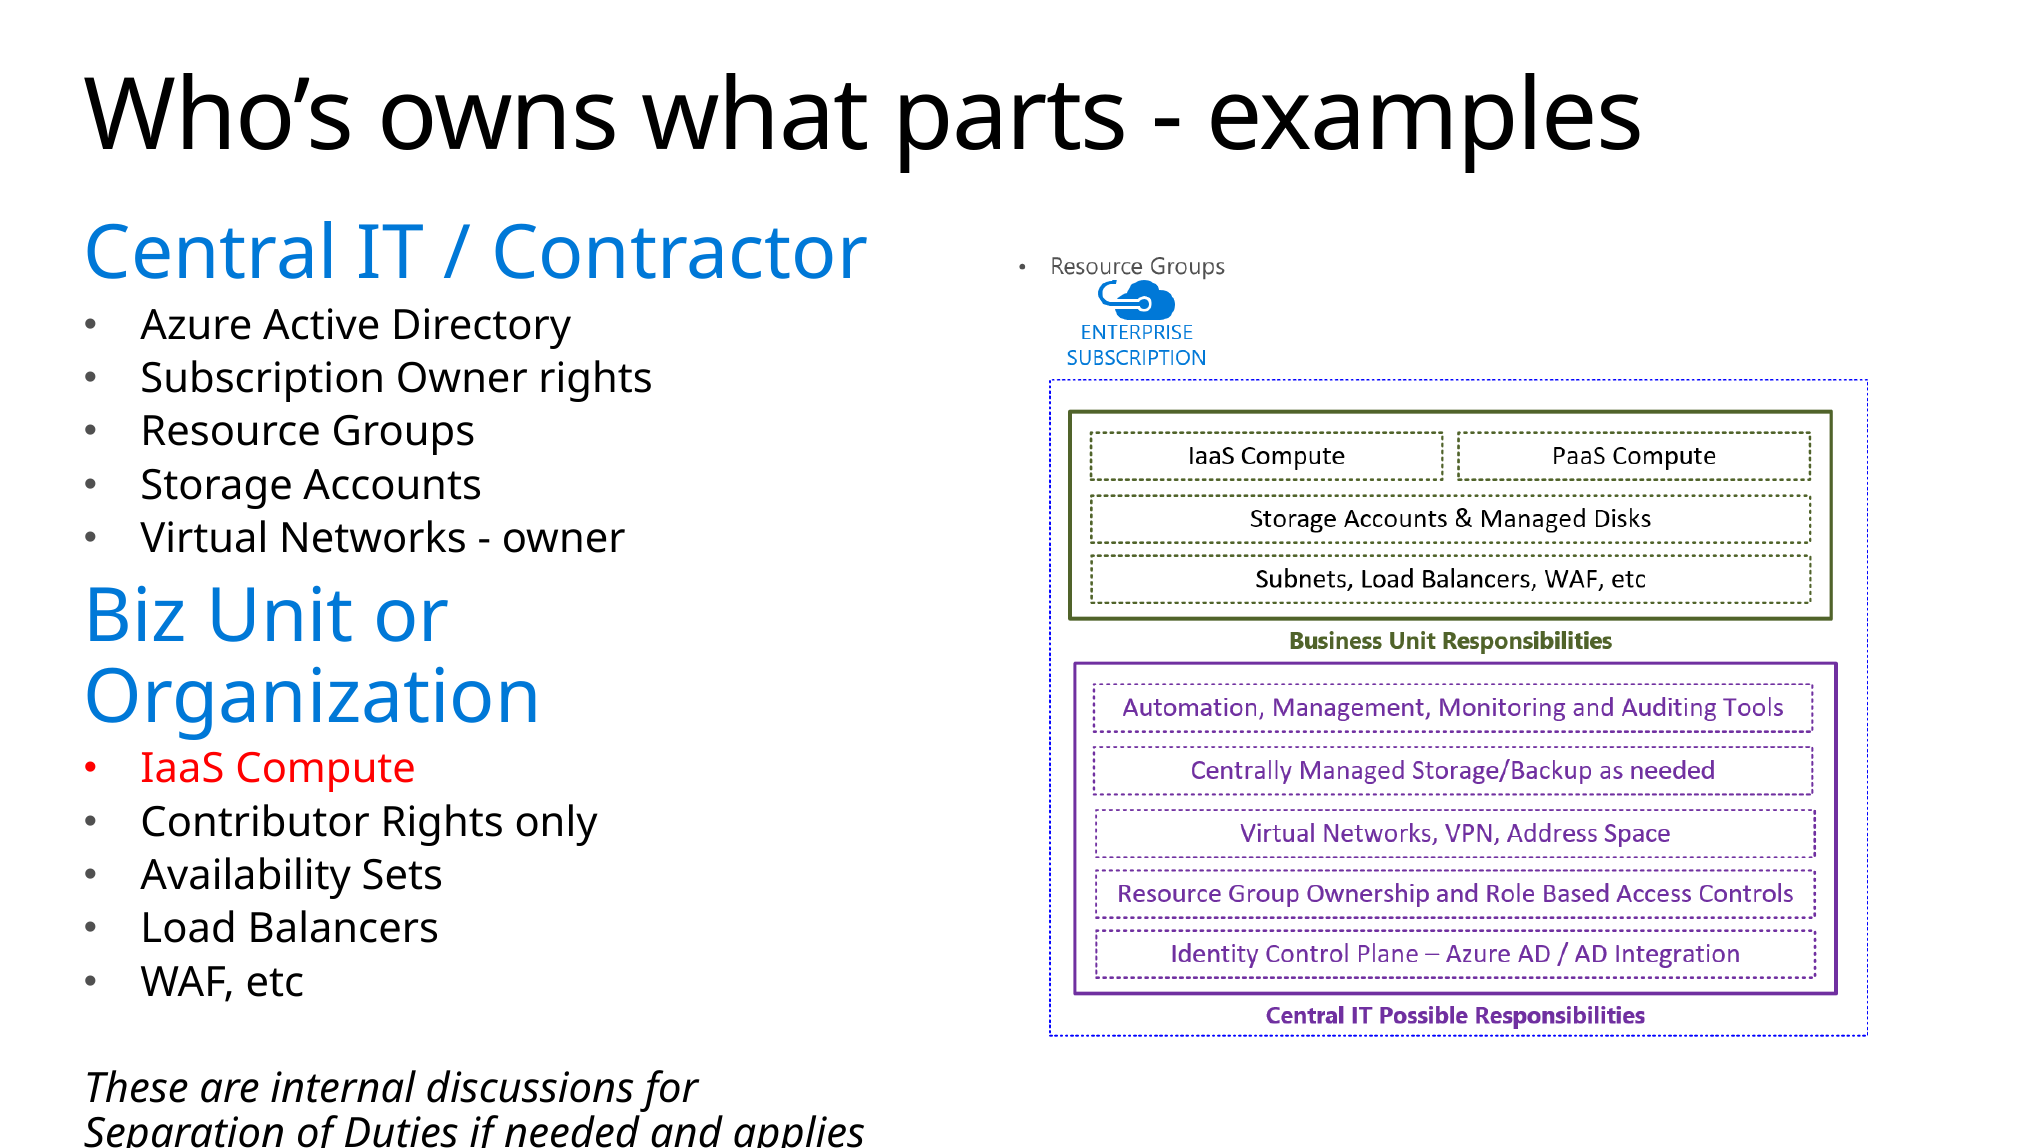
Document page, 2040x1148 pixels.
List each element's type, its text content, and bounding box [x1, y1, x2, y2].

list Central IT / Contractor Azure Active Directory Subscription Owner rights Resource Groups Storage Accounts Virtual Networks - owner Biz Unit or Organization IaaS Compute Contributor Rights only Availability Sets Load Balancers WAF, etc These are internal discussions for Separation of Duties if needed and applies [60, 199, 928, 1123]
title Who’s owns what parts - examples [60, 48, 1980, 199]
picture [1019, 255, 1888, 1072]
